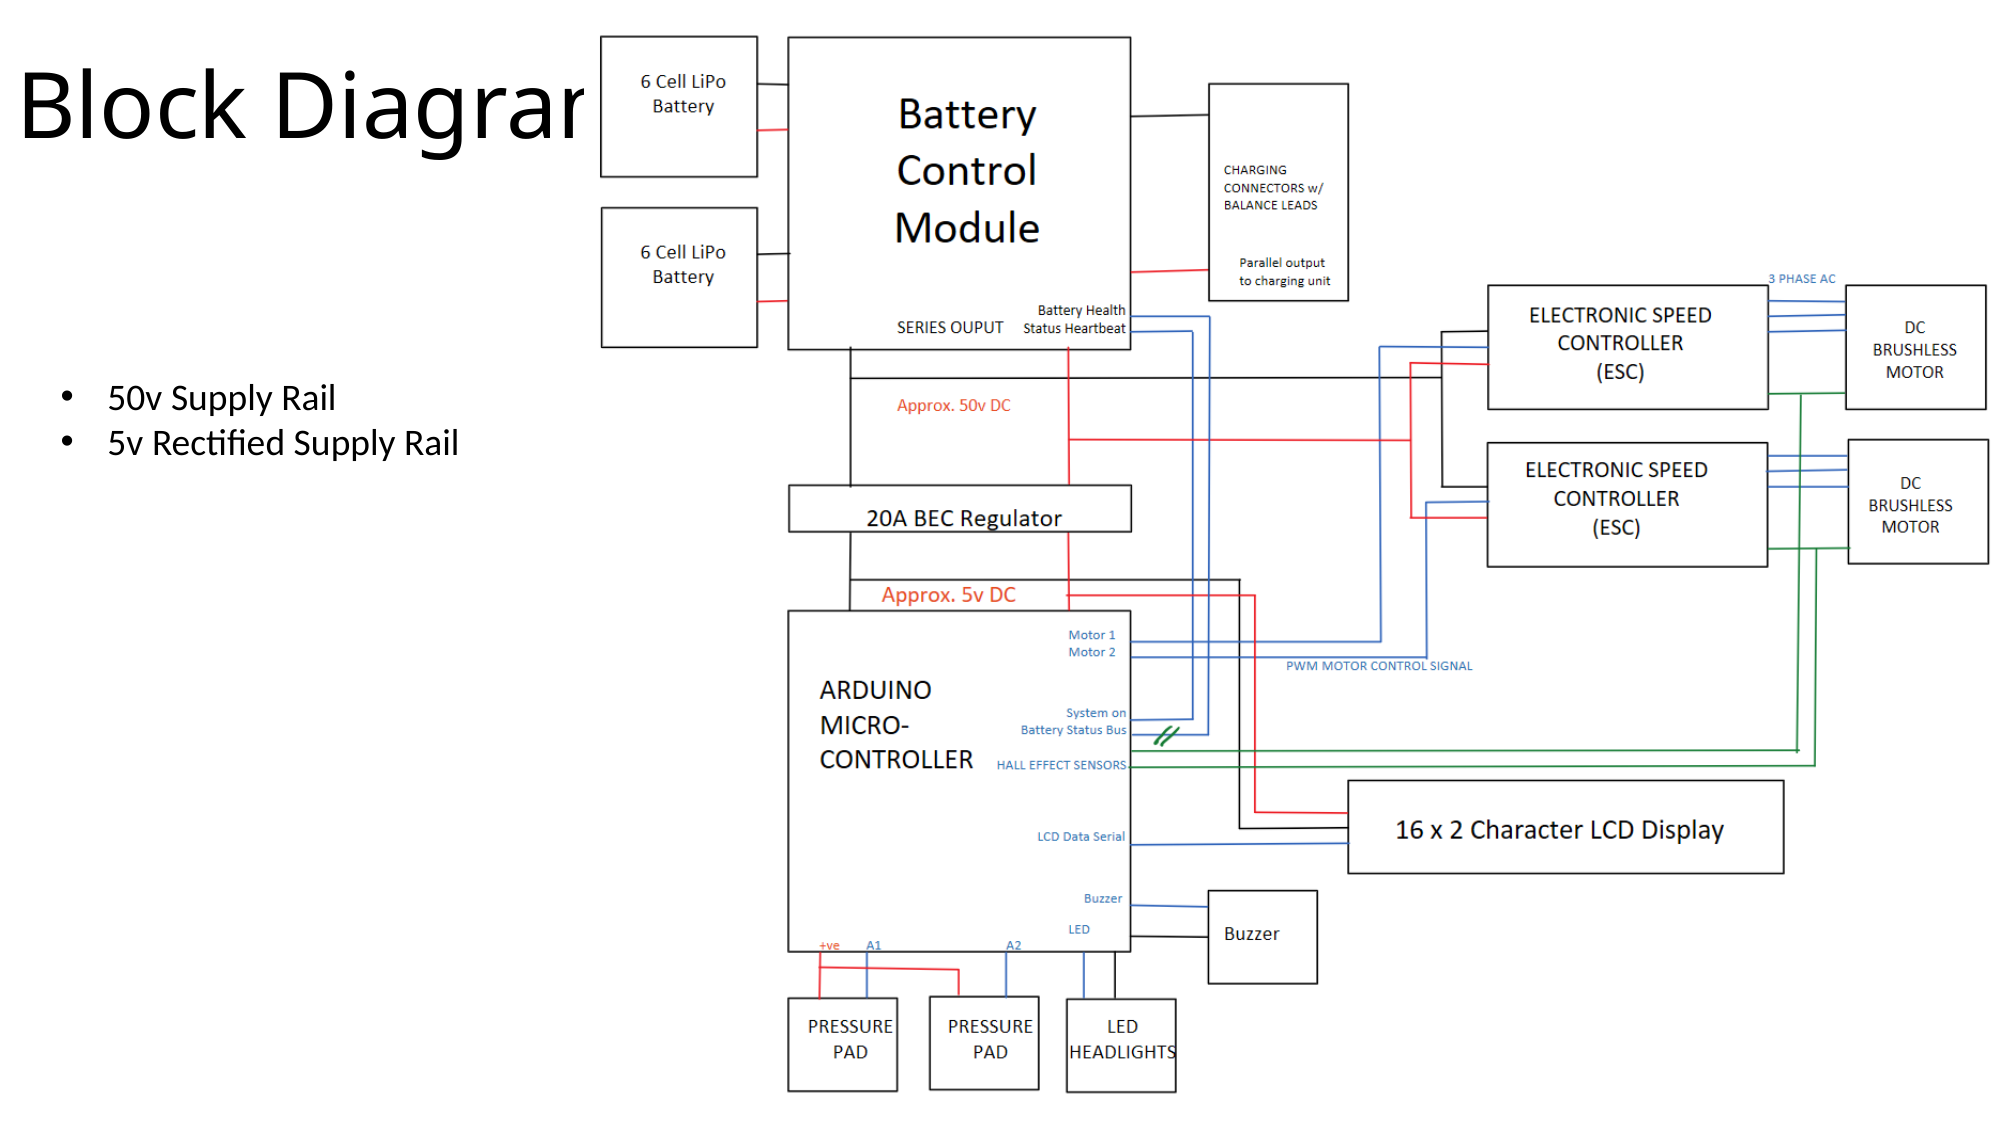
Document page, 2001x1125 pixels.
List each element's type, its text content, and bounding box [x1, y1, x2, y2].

title Block Diagram [1, 0, 1727, 218]
picture [584, 26, 2000, 1100]
text_box 50v Supply Rail 5v Rectified Supply Rail [45, 365, 584, 471]
